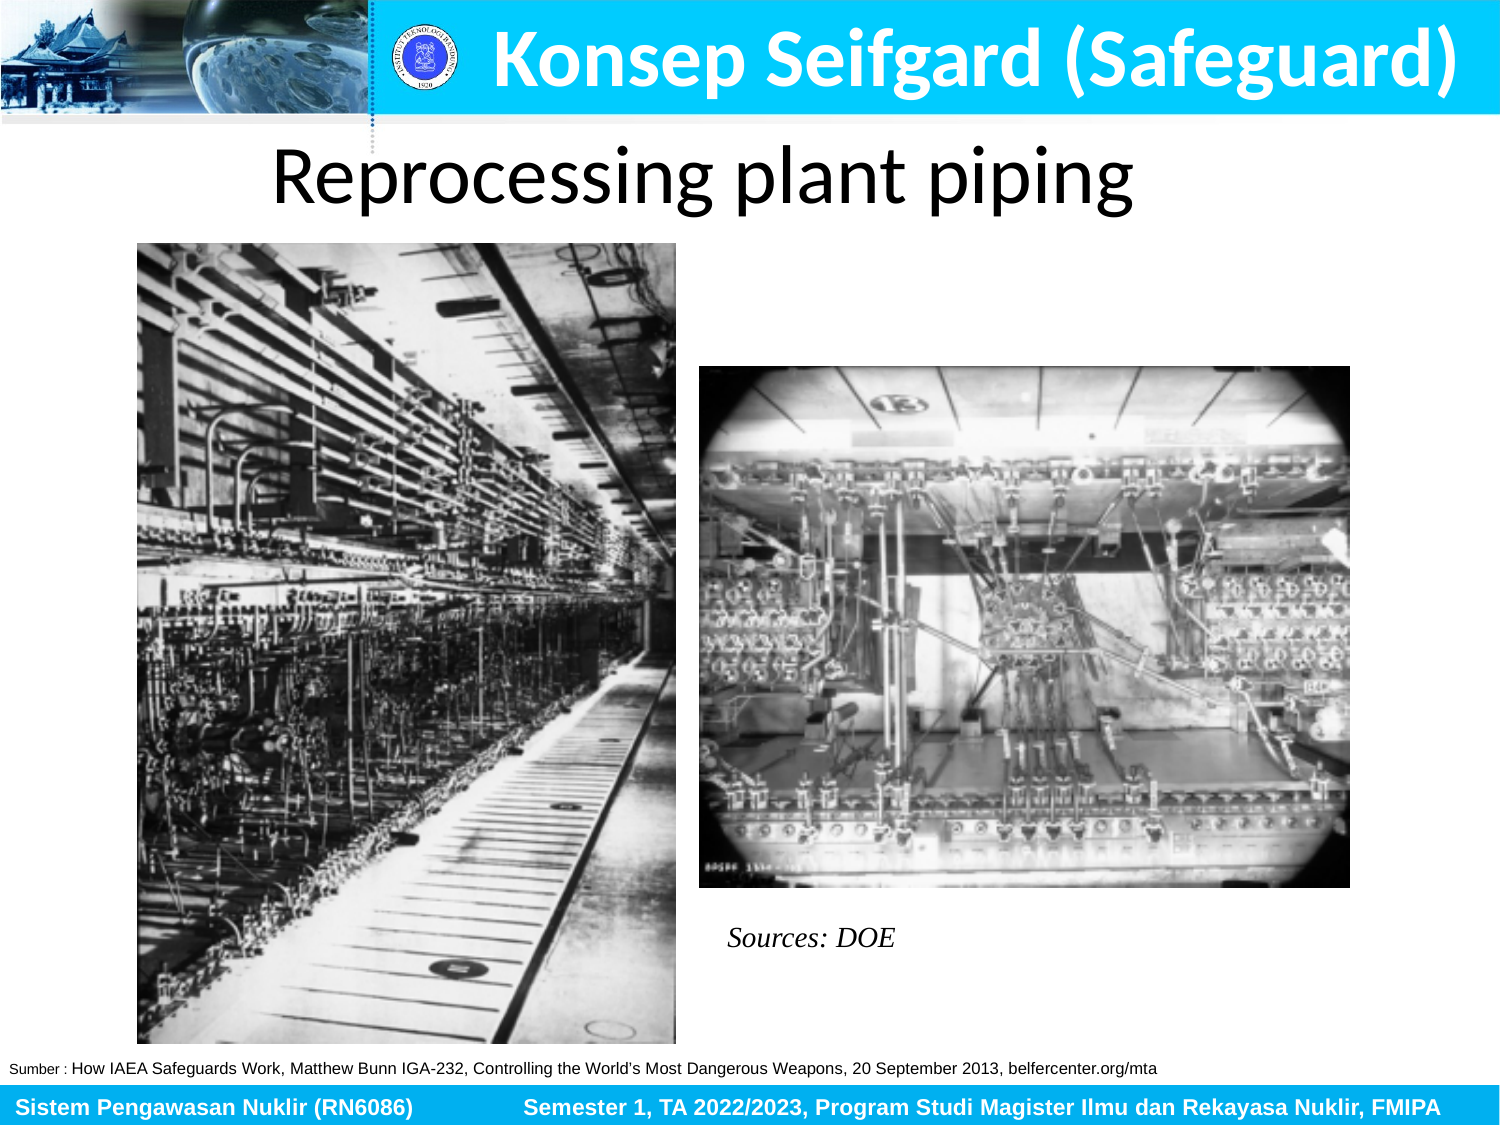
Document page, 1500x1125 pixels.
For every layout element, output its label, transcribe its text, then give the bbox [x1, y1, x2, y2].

text_box Sistem Pengawasan Nuklir (RN6086) Semester 1, TA 2022/2023, Program Studi Magister Ilmu dan Rekayasa Nuklir, FMIPA ITB [0, 1085, 1500, 1125]
text_box Sources: DOE [712, 911, 1350, 961]
text_box Konsep Seifgard (Safeguard) [454, 0, 1500, 114]
text_box Reprocessing plant piping [62, 79, 1363, 261]
picture [392, 26, 454, 79]
picture [0, 0, 1500, 1084]
text_box Sumber : How IAEA Safeguards Work, Matthew Bunn IGA-232, Controlling the World’s Most Dangerous Weapons, 20 September 2013, belfercenter.org/mta [0, 1053, 1494, 1087]
